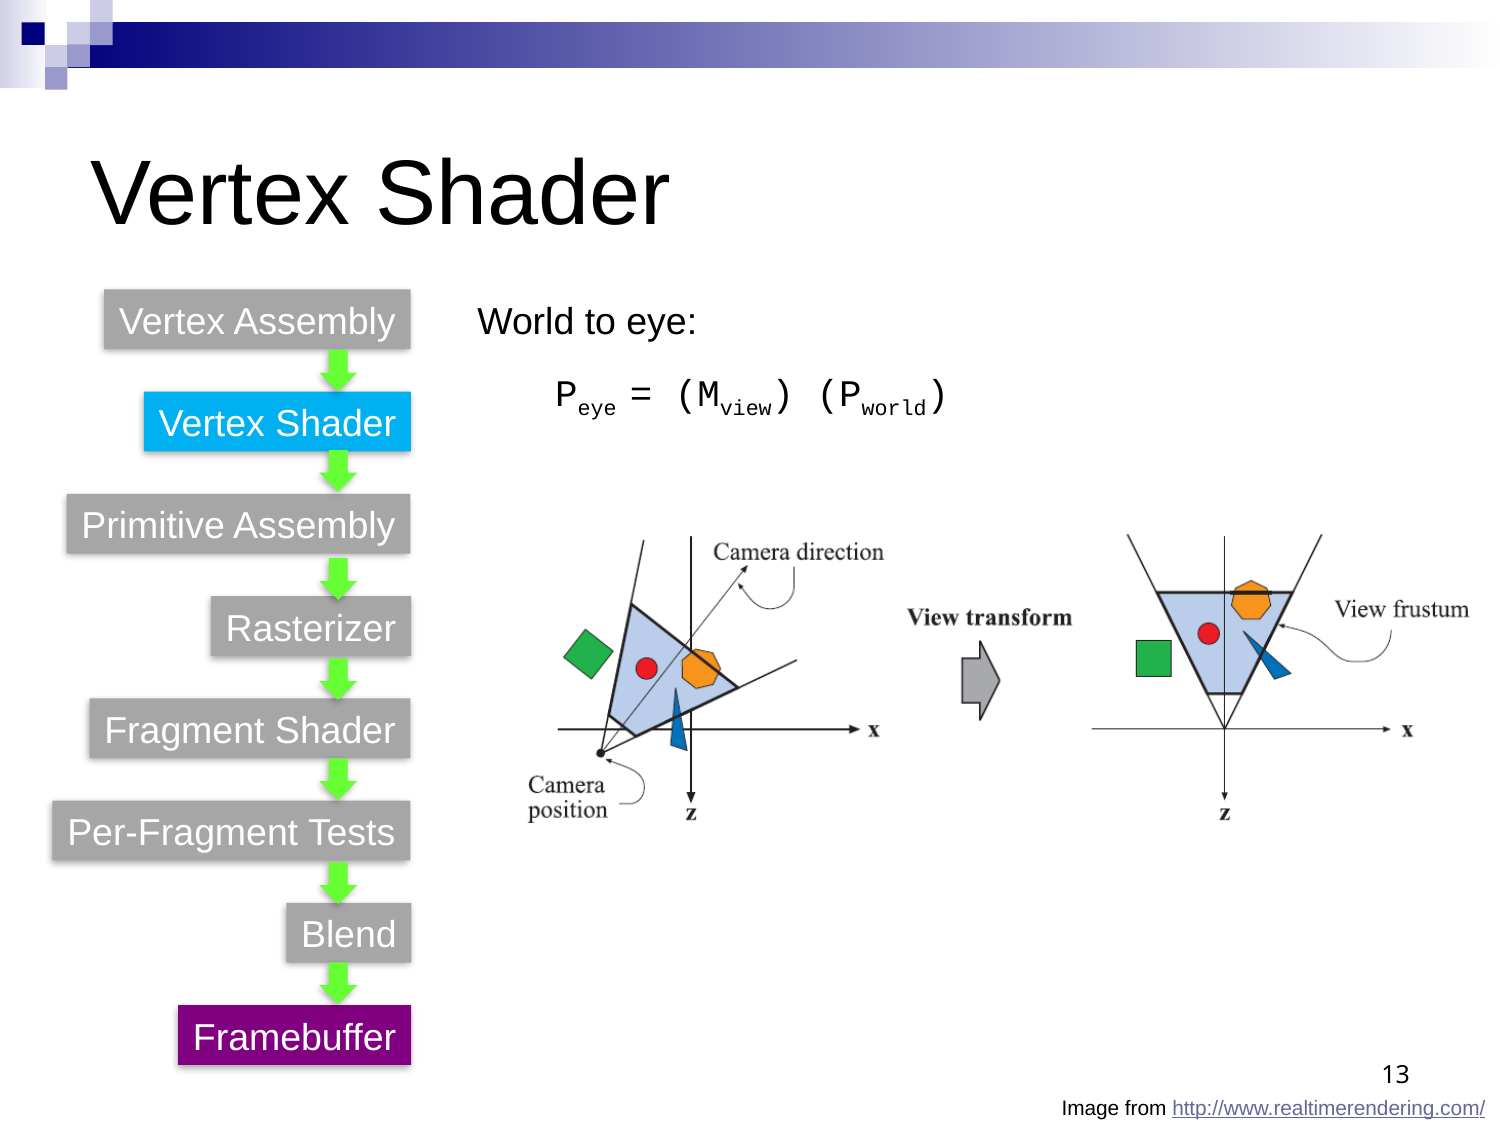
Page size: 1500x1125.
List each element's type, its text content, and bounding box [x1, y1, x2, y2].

text_box World to eye: [462, 289, 1438, 395]
text_box Blend [286, 902, 412, 963]
text_box Per-Fragment Tests [52, 800, 411, 861]
text_box [319, 349, 358, 392]
text_box Vertex Assembly [104, 289, 411, 350]
text_box [319, 449, 358, 492]
text_box Peye = (Mview) (Pworld) [540, 395, 965, 428]
picture [524, 530, 1473, 827]
title Vertex Shader [75, 75, 1425, 300]
text_box Primitive Assembly [66, 493, 411, 554]
text_box [319, 558, 358, 600]
slide_number 13 [1074, 1025, 1425, 1100]
text_box [319, 658, 358, 700]
text_box [319, 758, 358, 800]
text_box Vertex Shader [143, 391, 411, 452]
text_box Rasterizer [210, 596, 412, 656]
text_box [319, 862, 358, 905]
text_box [319, 962, 358, 1005]
text_box Framebuffer [178, 1005, 412, 1065]
text_box Fragment Shader [89, 698, 411, 759]
text_box Image from http://www.realtimerendering.com/ [0, 1087, 1500, 1125]
